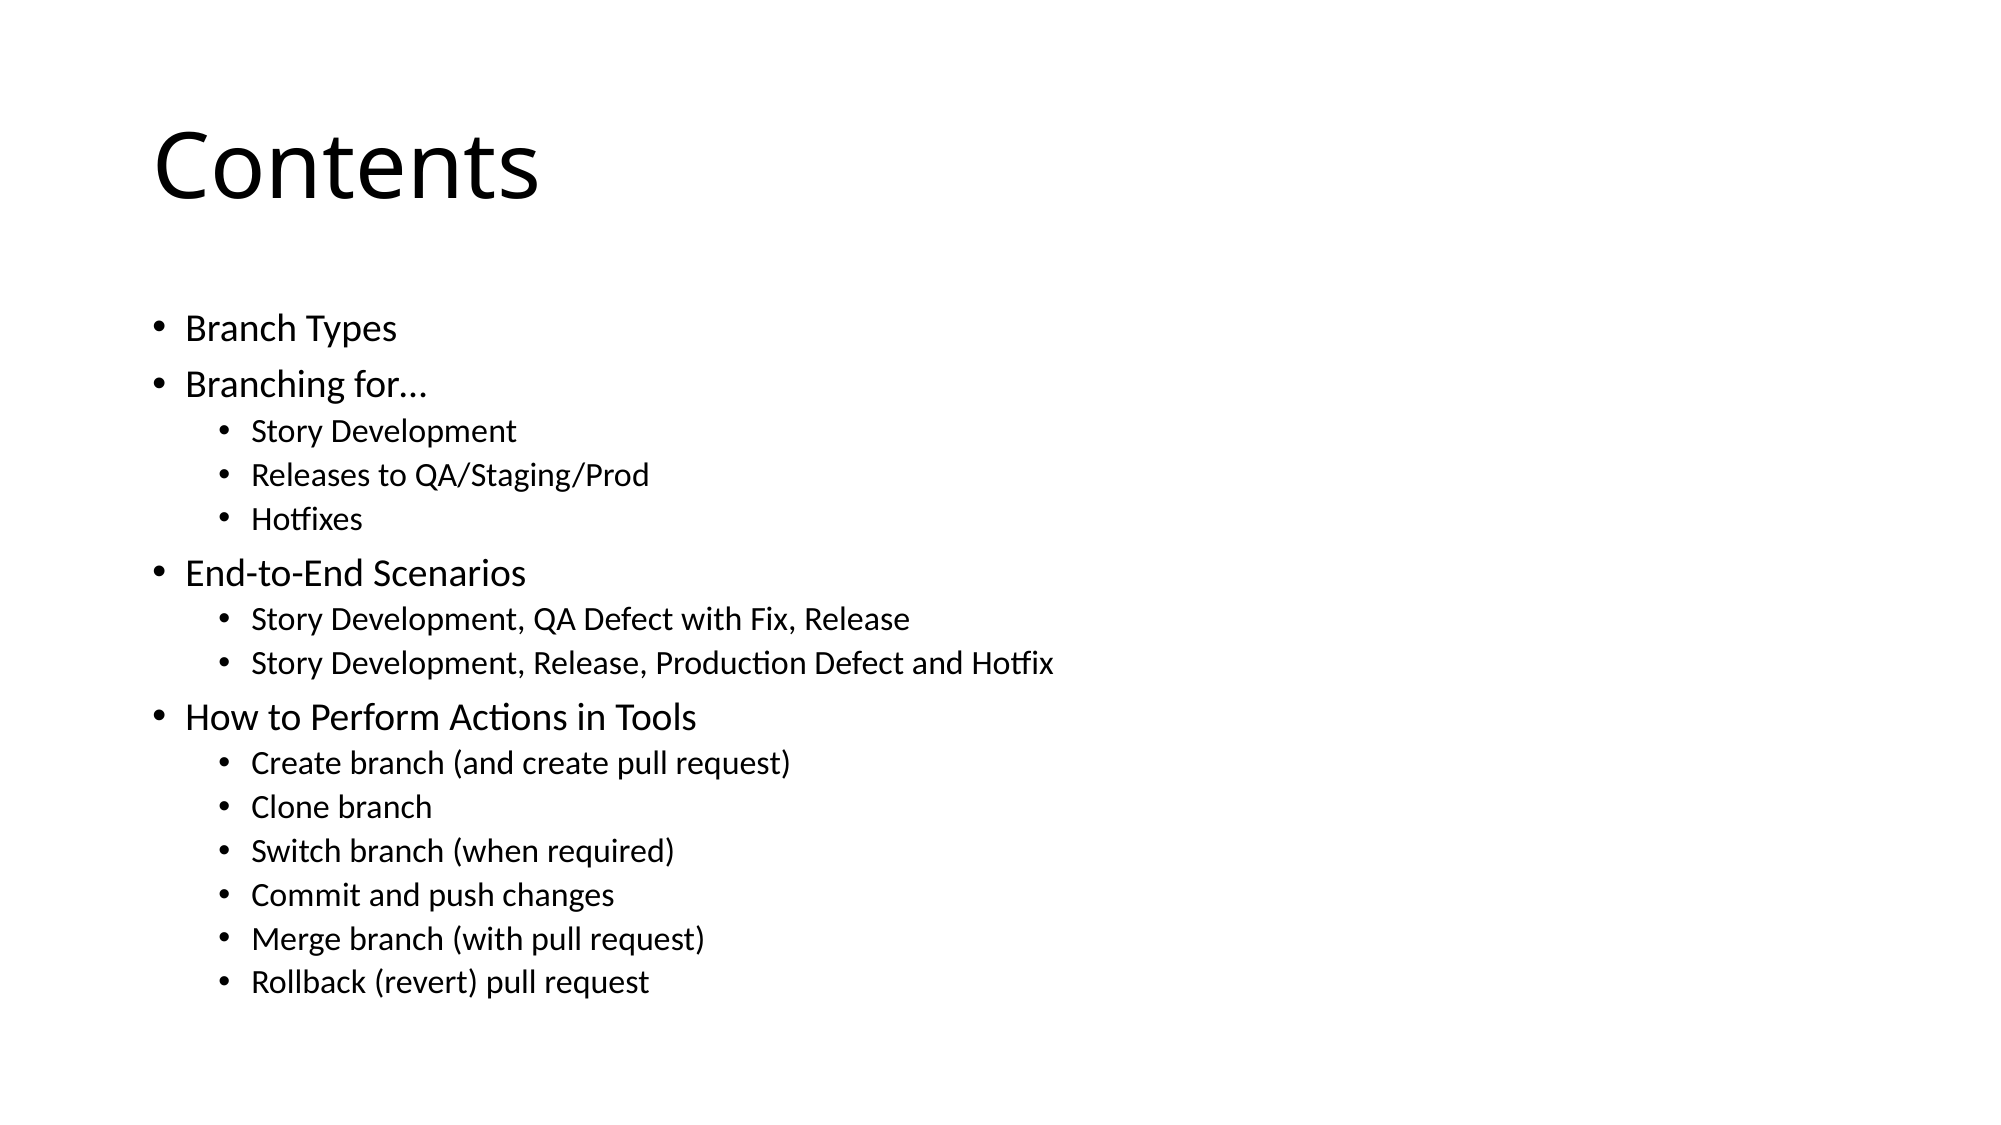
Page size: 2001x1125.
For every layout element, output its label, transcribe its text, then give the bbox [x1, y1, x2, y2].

list Branch Types Branching for… Story Development Releases to QA/Staging/Prod Hotfixes End-to-End Scenarios Story Development, QA Defect with Fix, Release Story Development, Release, Production Defect and Hotfix How to Perform Actions in Tools Create branch (and create pull request) Clone branch Switch branch (when required) Commit and push changes Merge branch (with pull request) Rollback (revert) pull request [137, 299, 1863, 1014]
title Contents [137, 59, 1863, 278]
